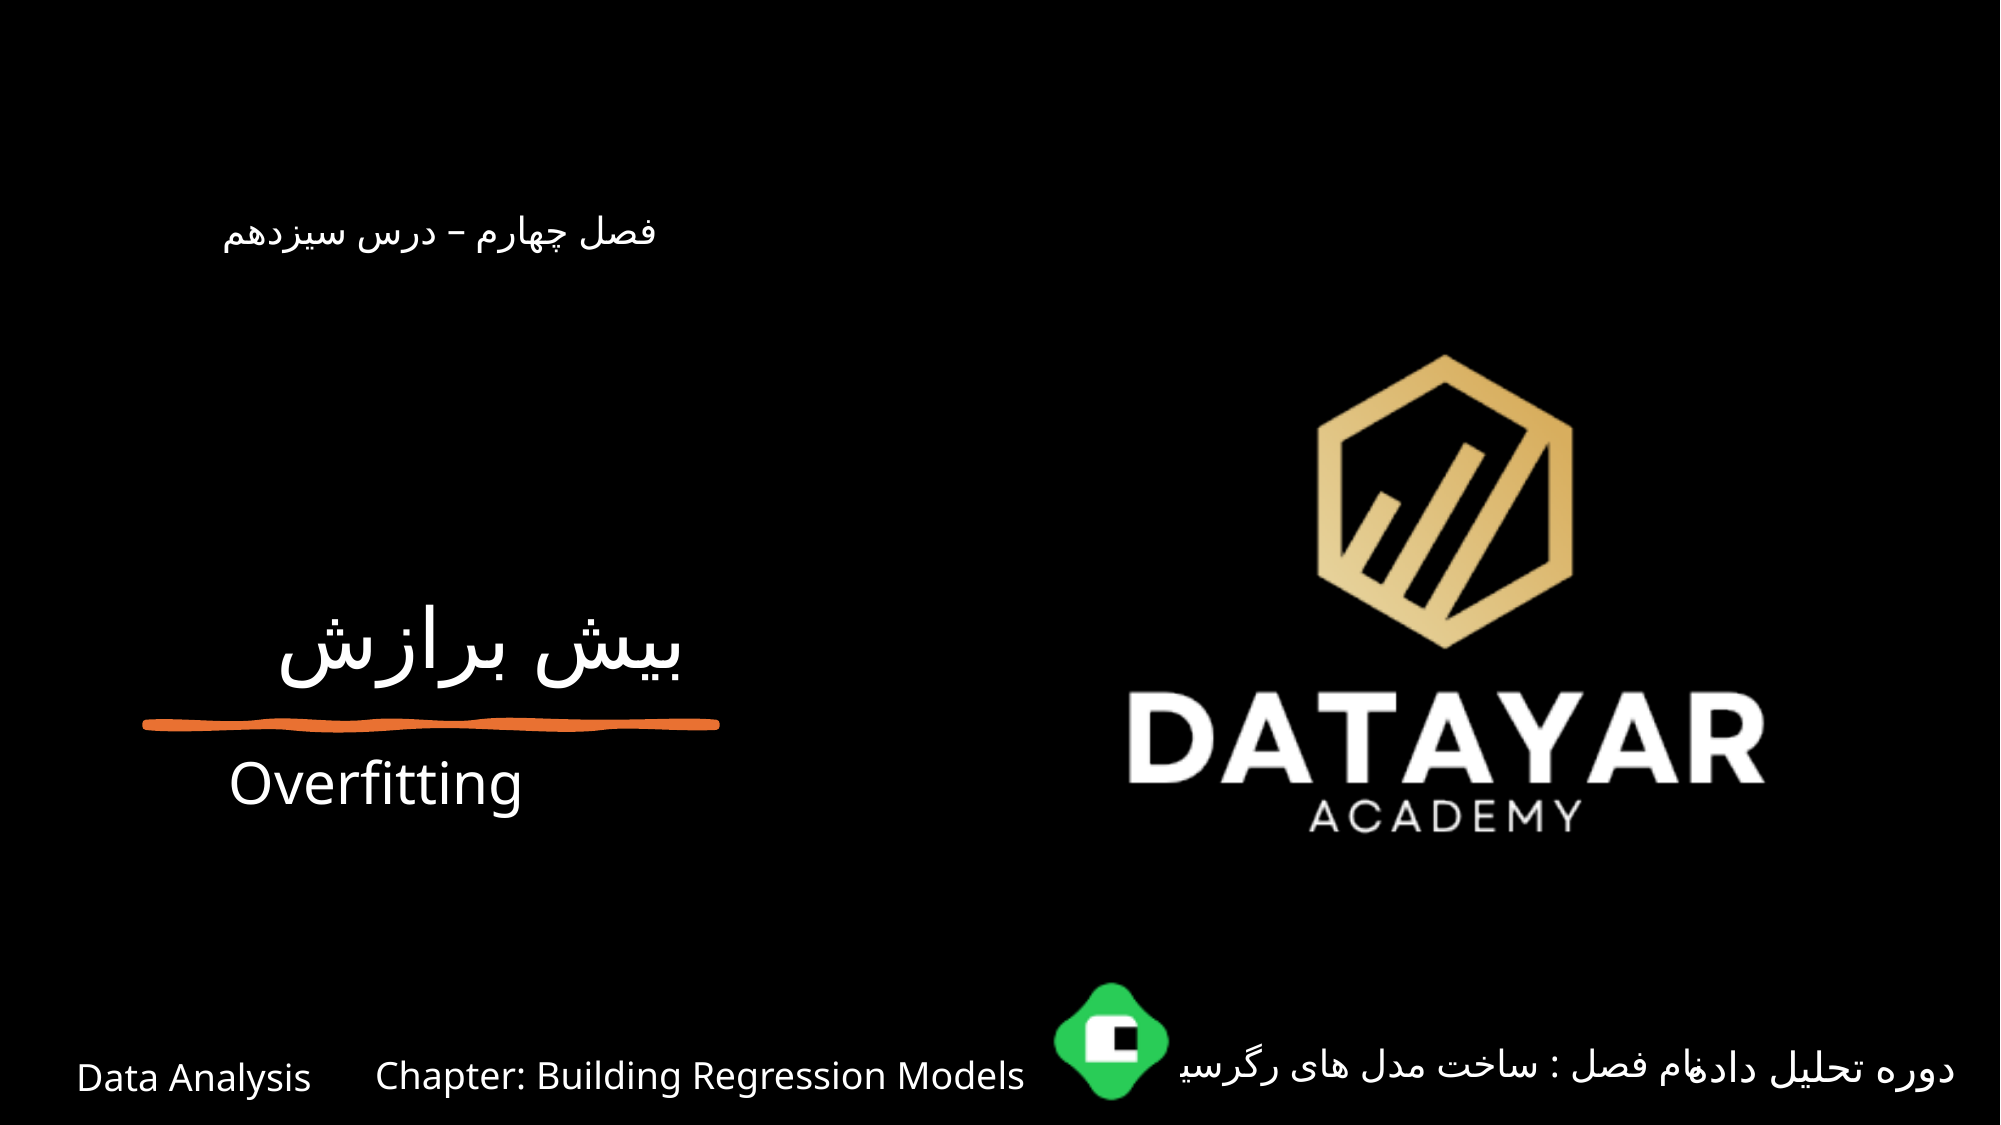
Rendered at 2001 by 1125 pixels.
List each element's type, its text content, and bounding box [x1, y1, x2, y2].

text_box Chapter: Building Regression Models [360, 1044, 836, 1105]
picture [836, 0, 2000, 1125]
subtitle Overfitting [0, 747, 836, 1006]
title بیش برازش [262, 109, 836, 695]
text_box [0, 0, 836, 747]
text_box فصل چهارم – درس سیزدهم [207, 199, 673, 260]
text_box [144, 719, 718, 731]
text_box Data Analysis [61, 1046, 327, 1106]
text_box [0, 1006, 836, 1125]
